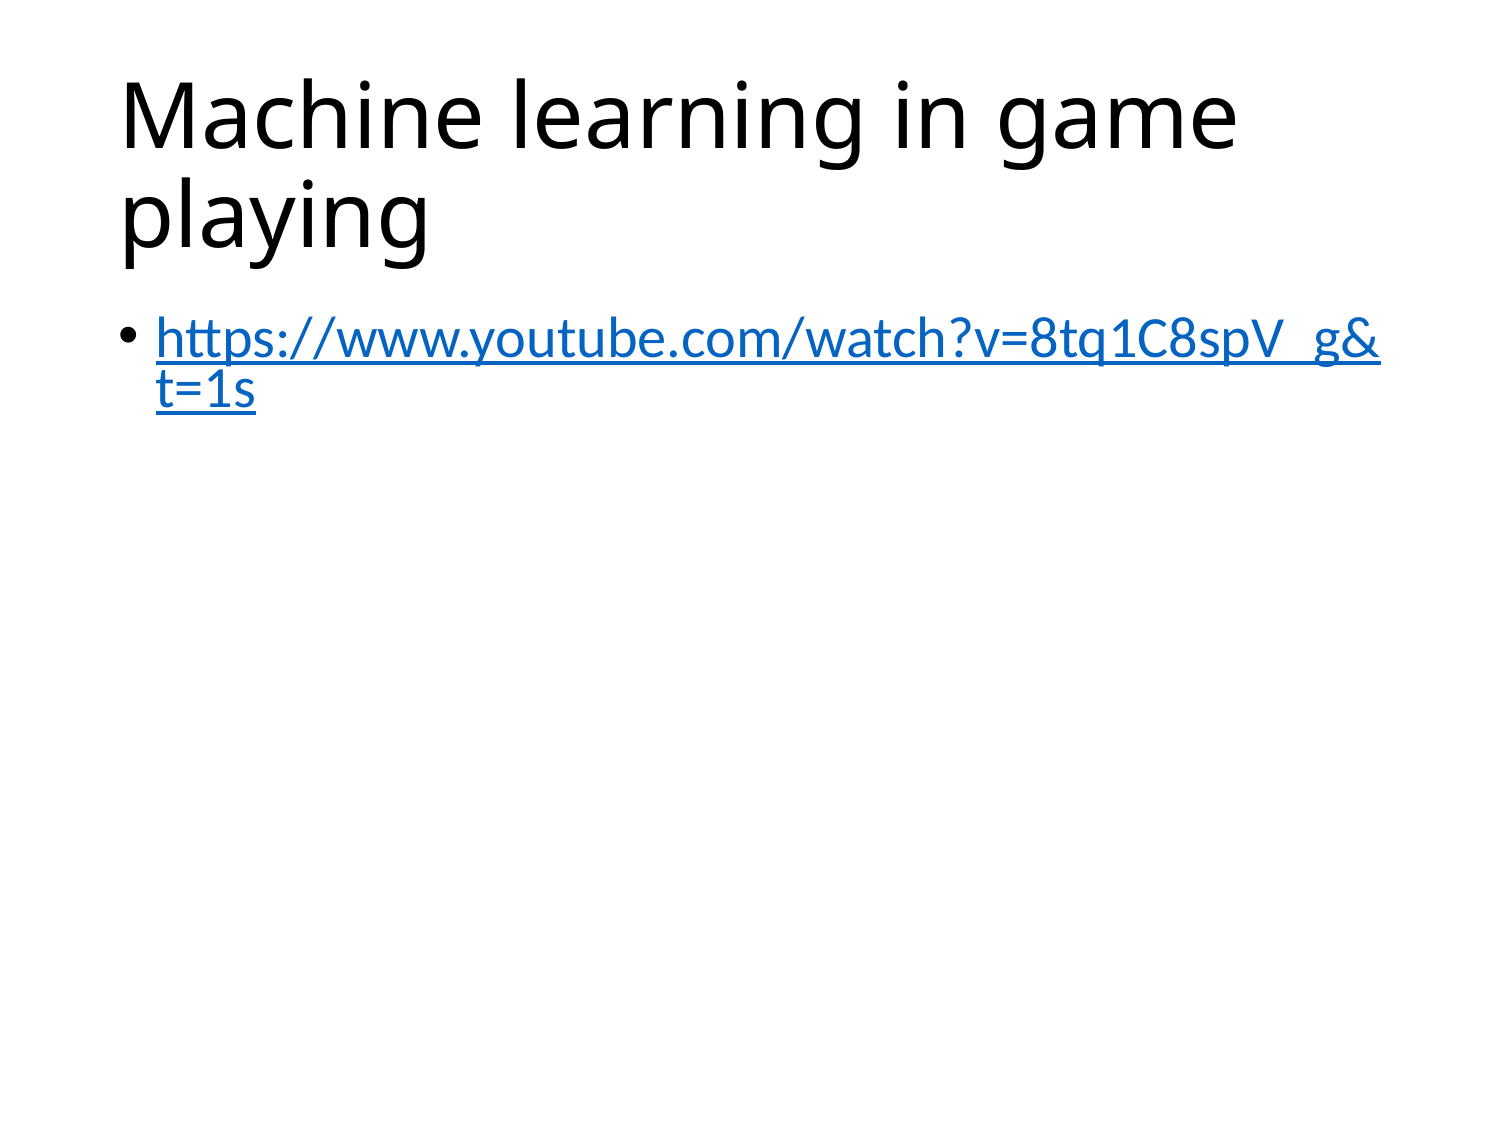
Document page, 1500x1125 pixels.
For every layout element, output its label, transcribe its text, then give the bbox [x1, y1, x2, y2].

list https://www.youtube.com/watch?v=8tq1C8spV_g&t=1s [103, 299, 1397, 1014]
title Machine learning in game playing [103, 59, 1397, 278]
